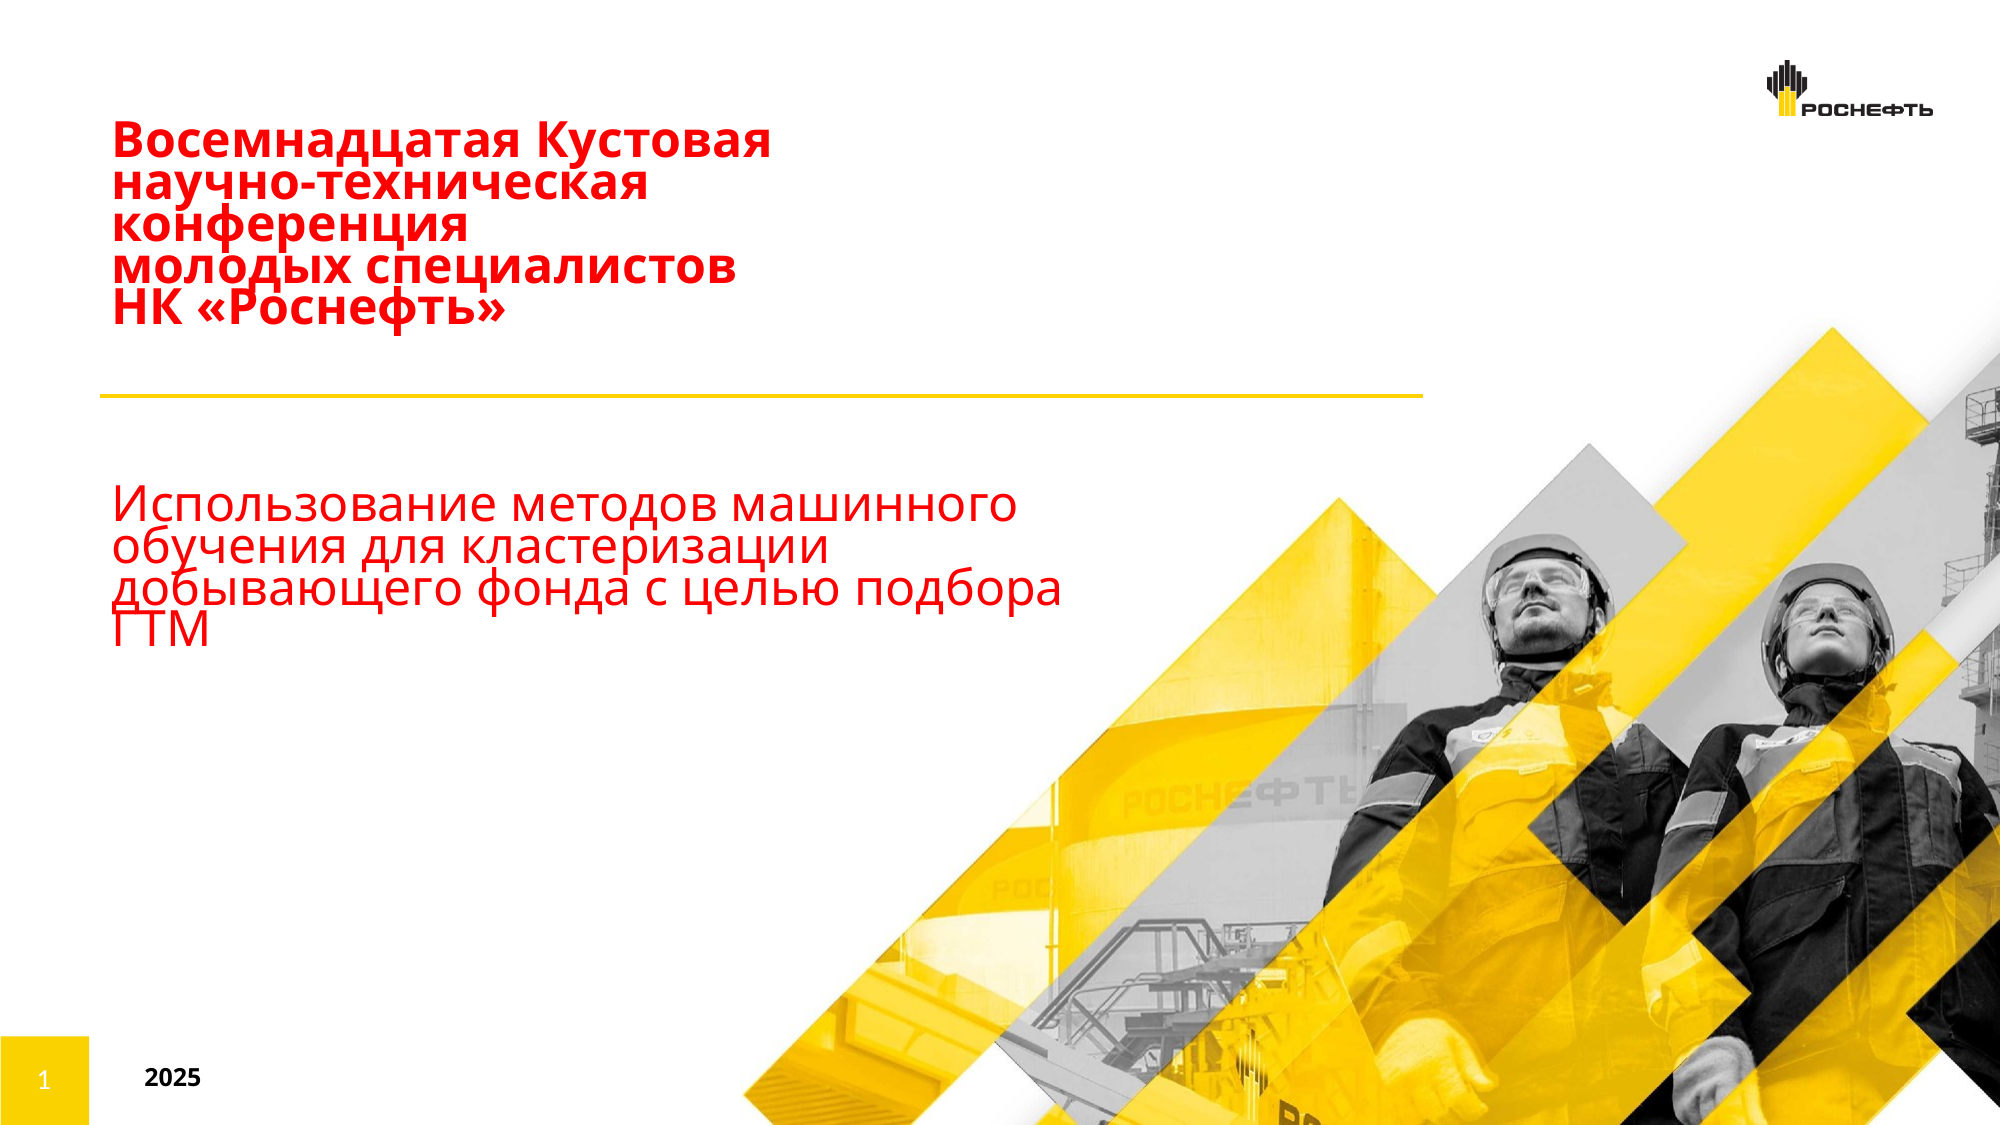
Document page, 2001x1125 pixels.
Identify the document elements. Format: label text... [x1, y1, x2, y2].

text_box 2025 [49, 1044, 296, 1087]
picture [740, 207, 2000, 1125]
text_box Использование методов машинного обучения для кластеризации добывающего фонда с целью подбора ГТМ [96, 482, 740, 665]
picture [1767, 60, 1933, 116]
text_box Восемнадцатая Кустовая научно-техническая конференция молодых специалистов НК «Роснефть» [96, 118, 958, 393]
